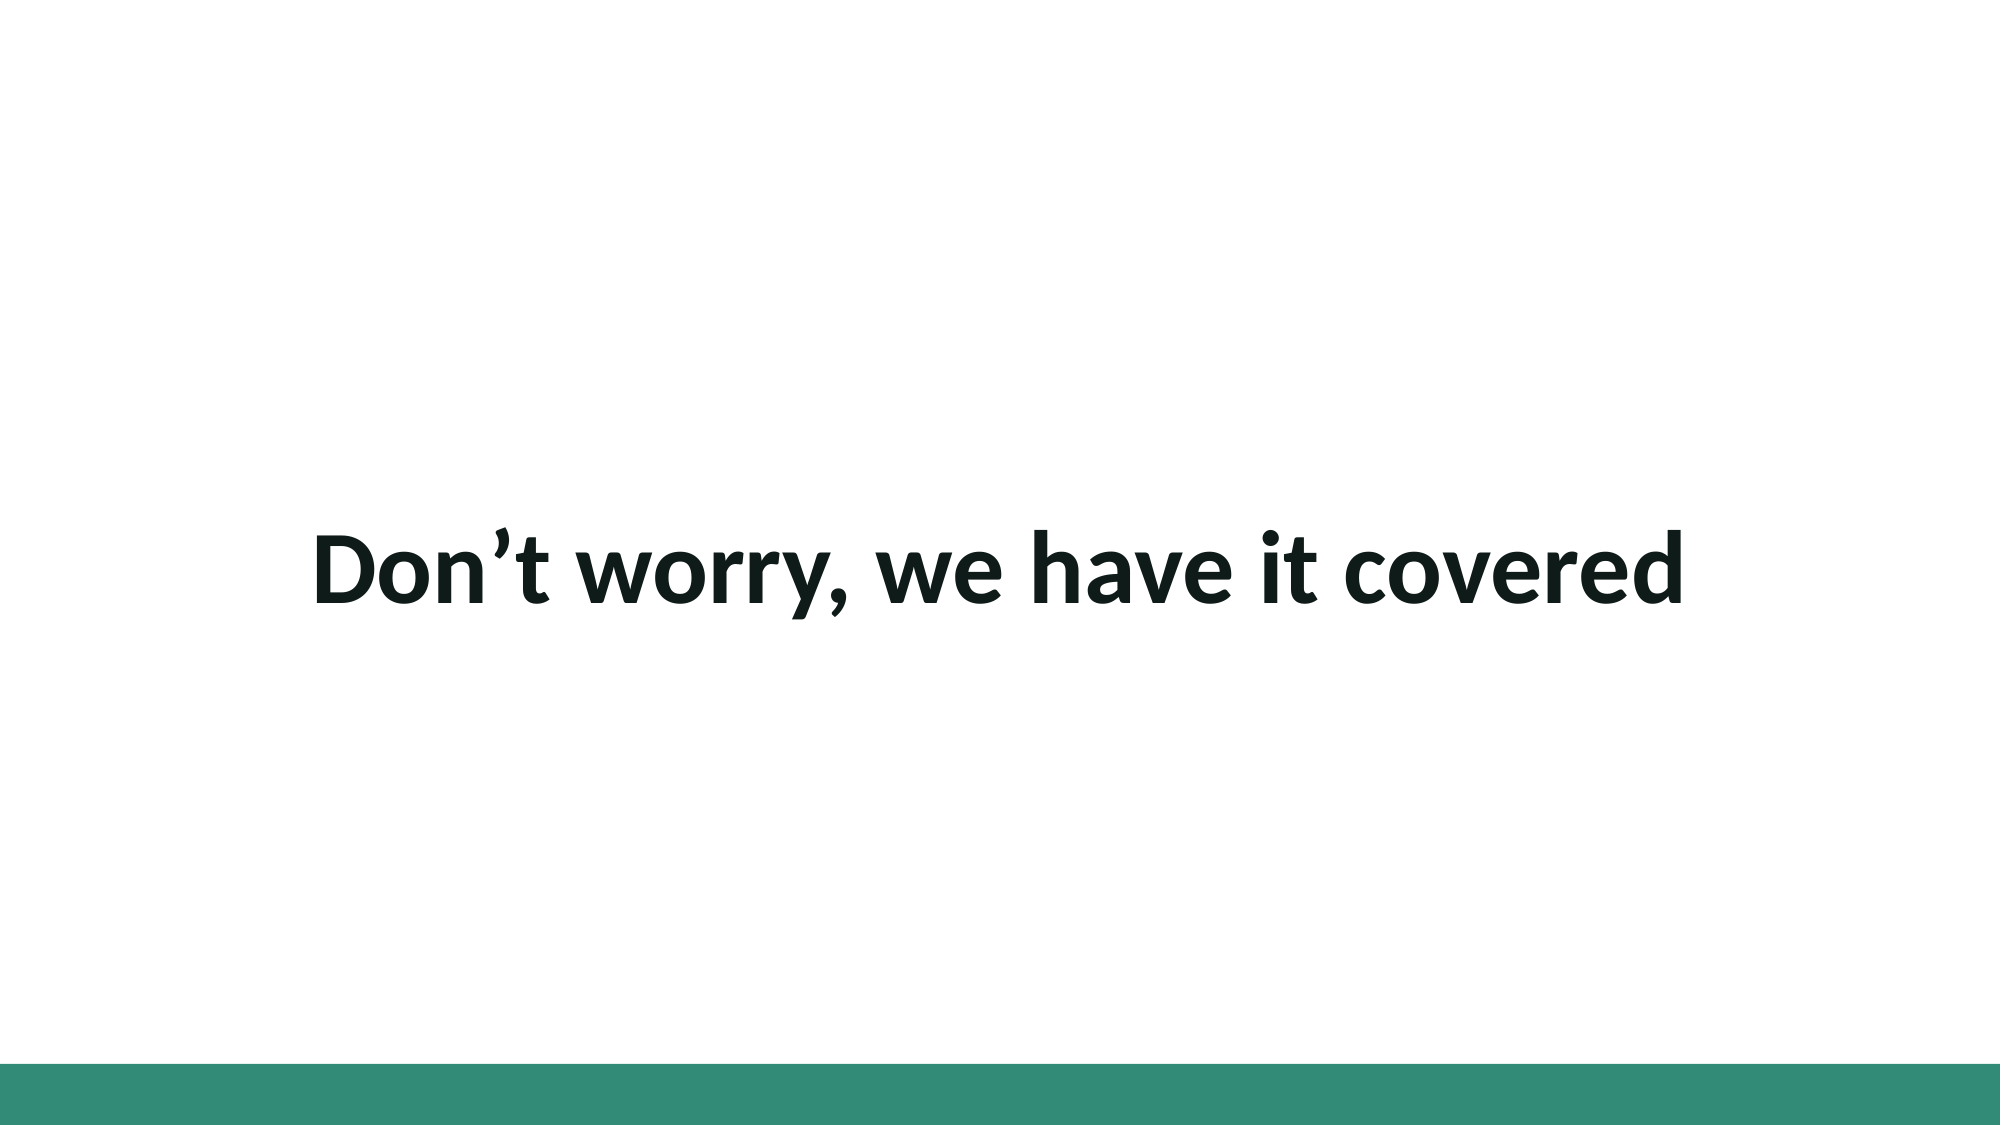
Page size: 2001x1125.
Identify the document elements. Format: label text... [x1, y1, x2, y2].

text_box [0, 1063, 2000, 1125]
text_box Don’t worry, we have it covered [202, 491, 1798, 632]
